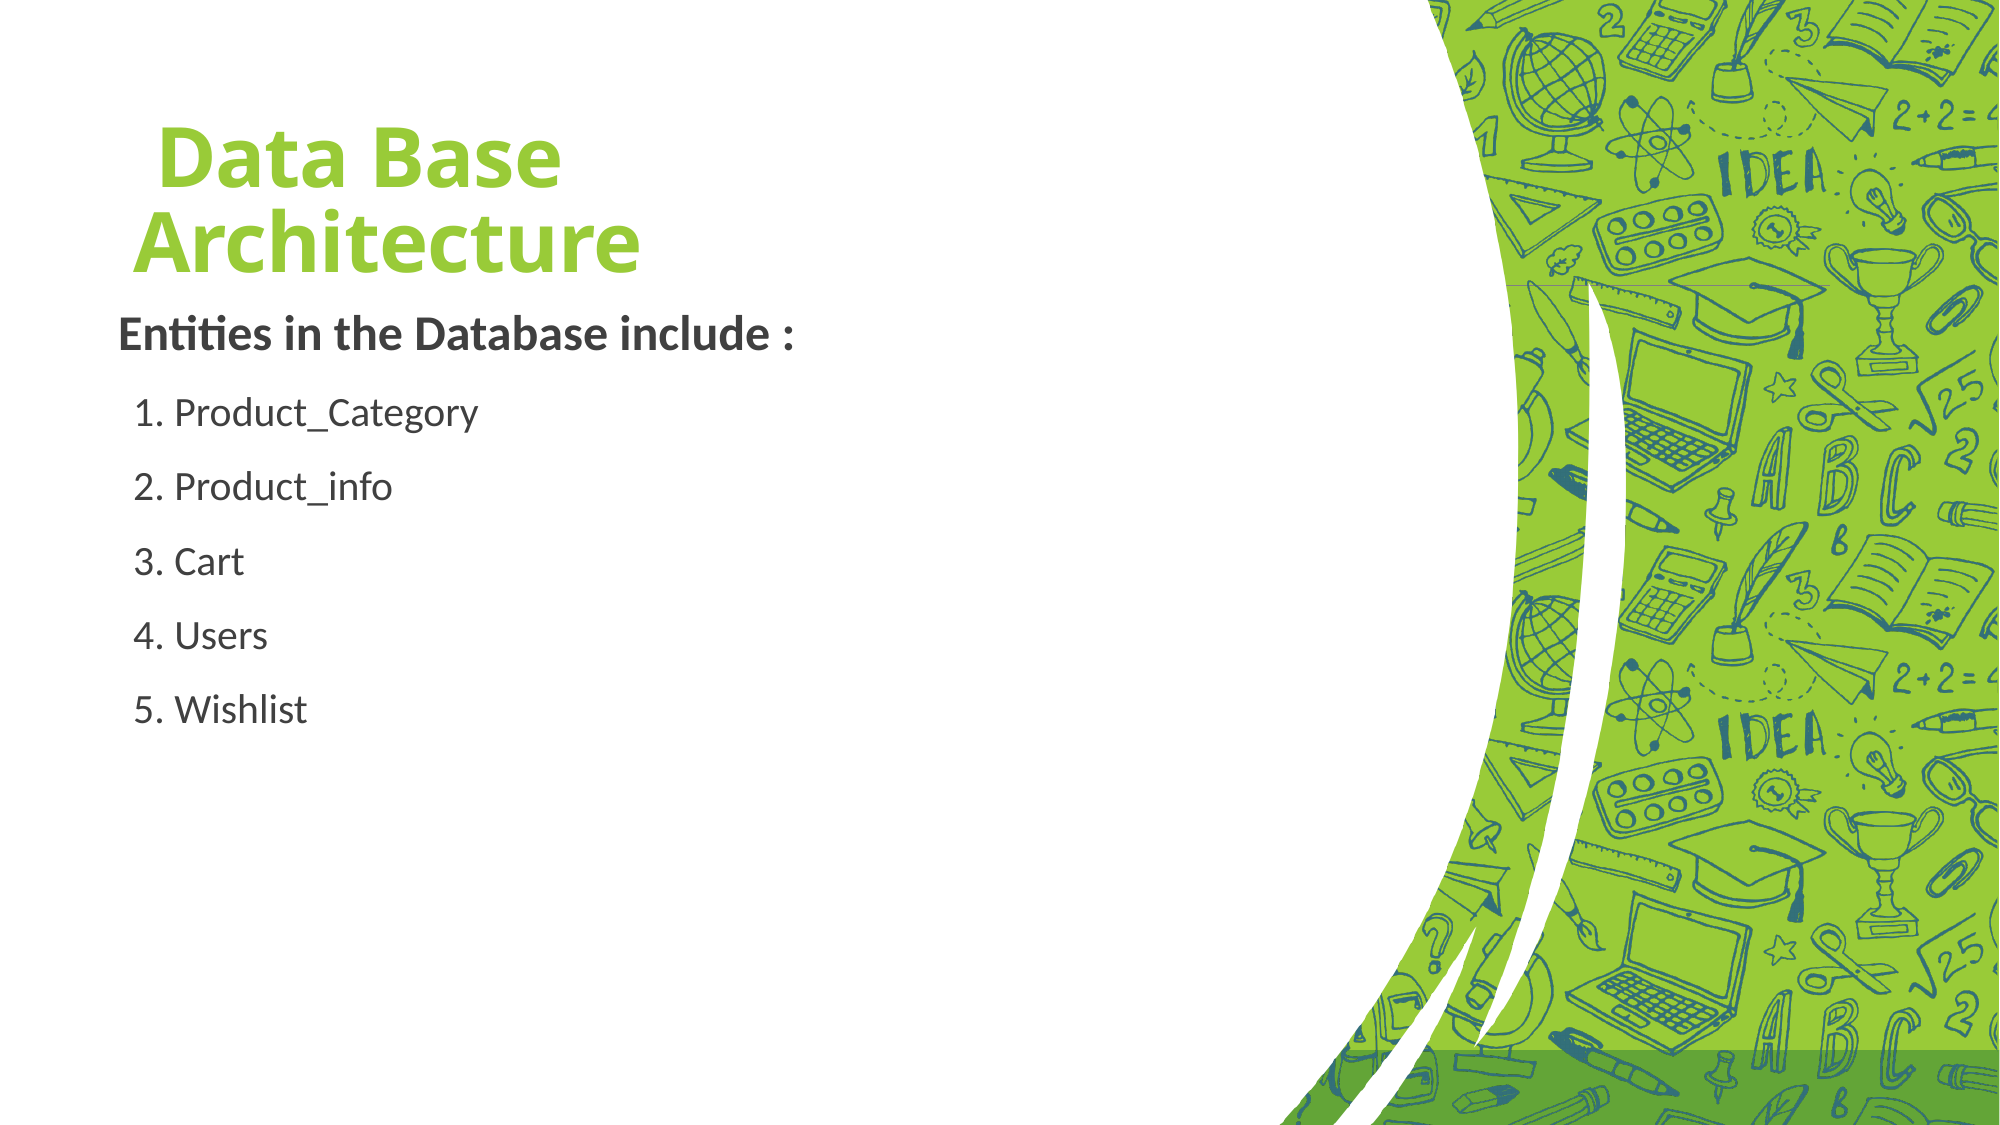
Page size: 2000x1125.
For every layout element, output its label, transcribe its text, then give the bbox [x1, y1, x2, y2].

picture [0, 0, 1998, 1125]
list Entities in the Database include : 1. Product_Category 2. Product_info 3. Cart 4. Users 5. Wishlist [118, 299, 1031, 1034]
title Data Base Architecture [118, 112, 1031, 299]
